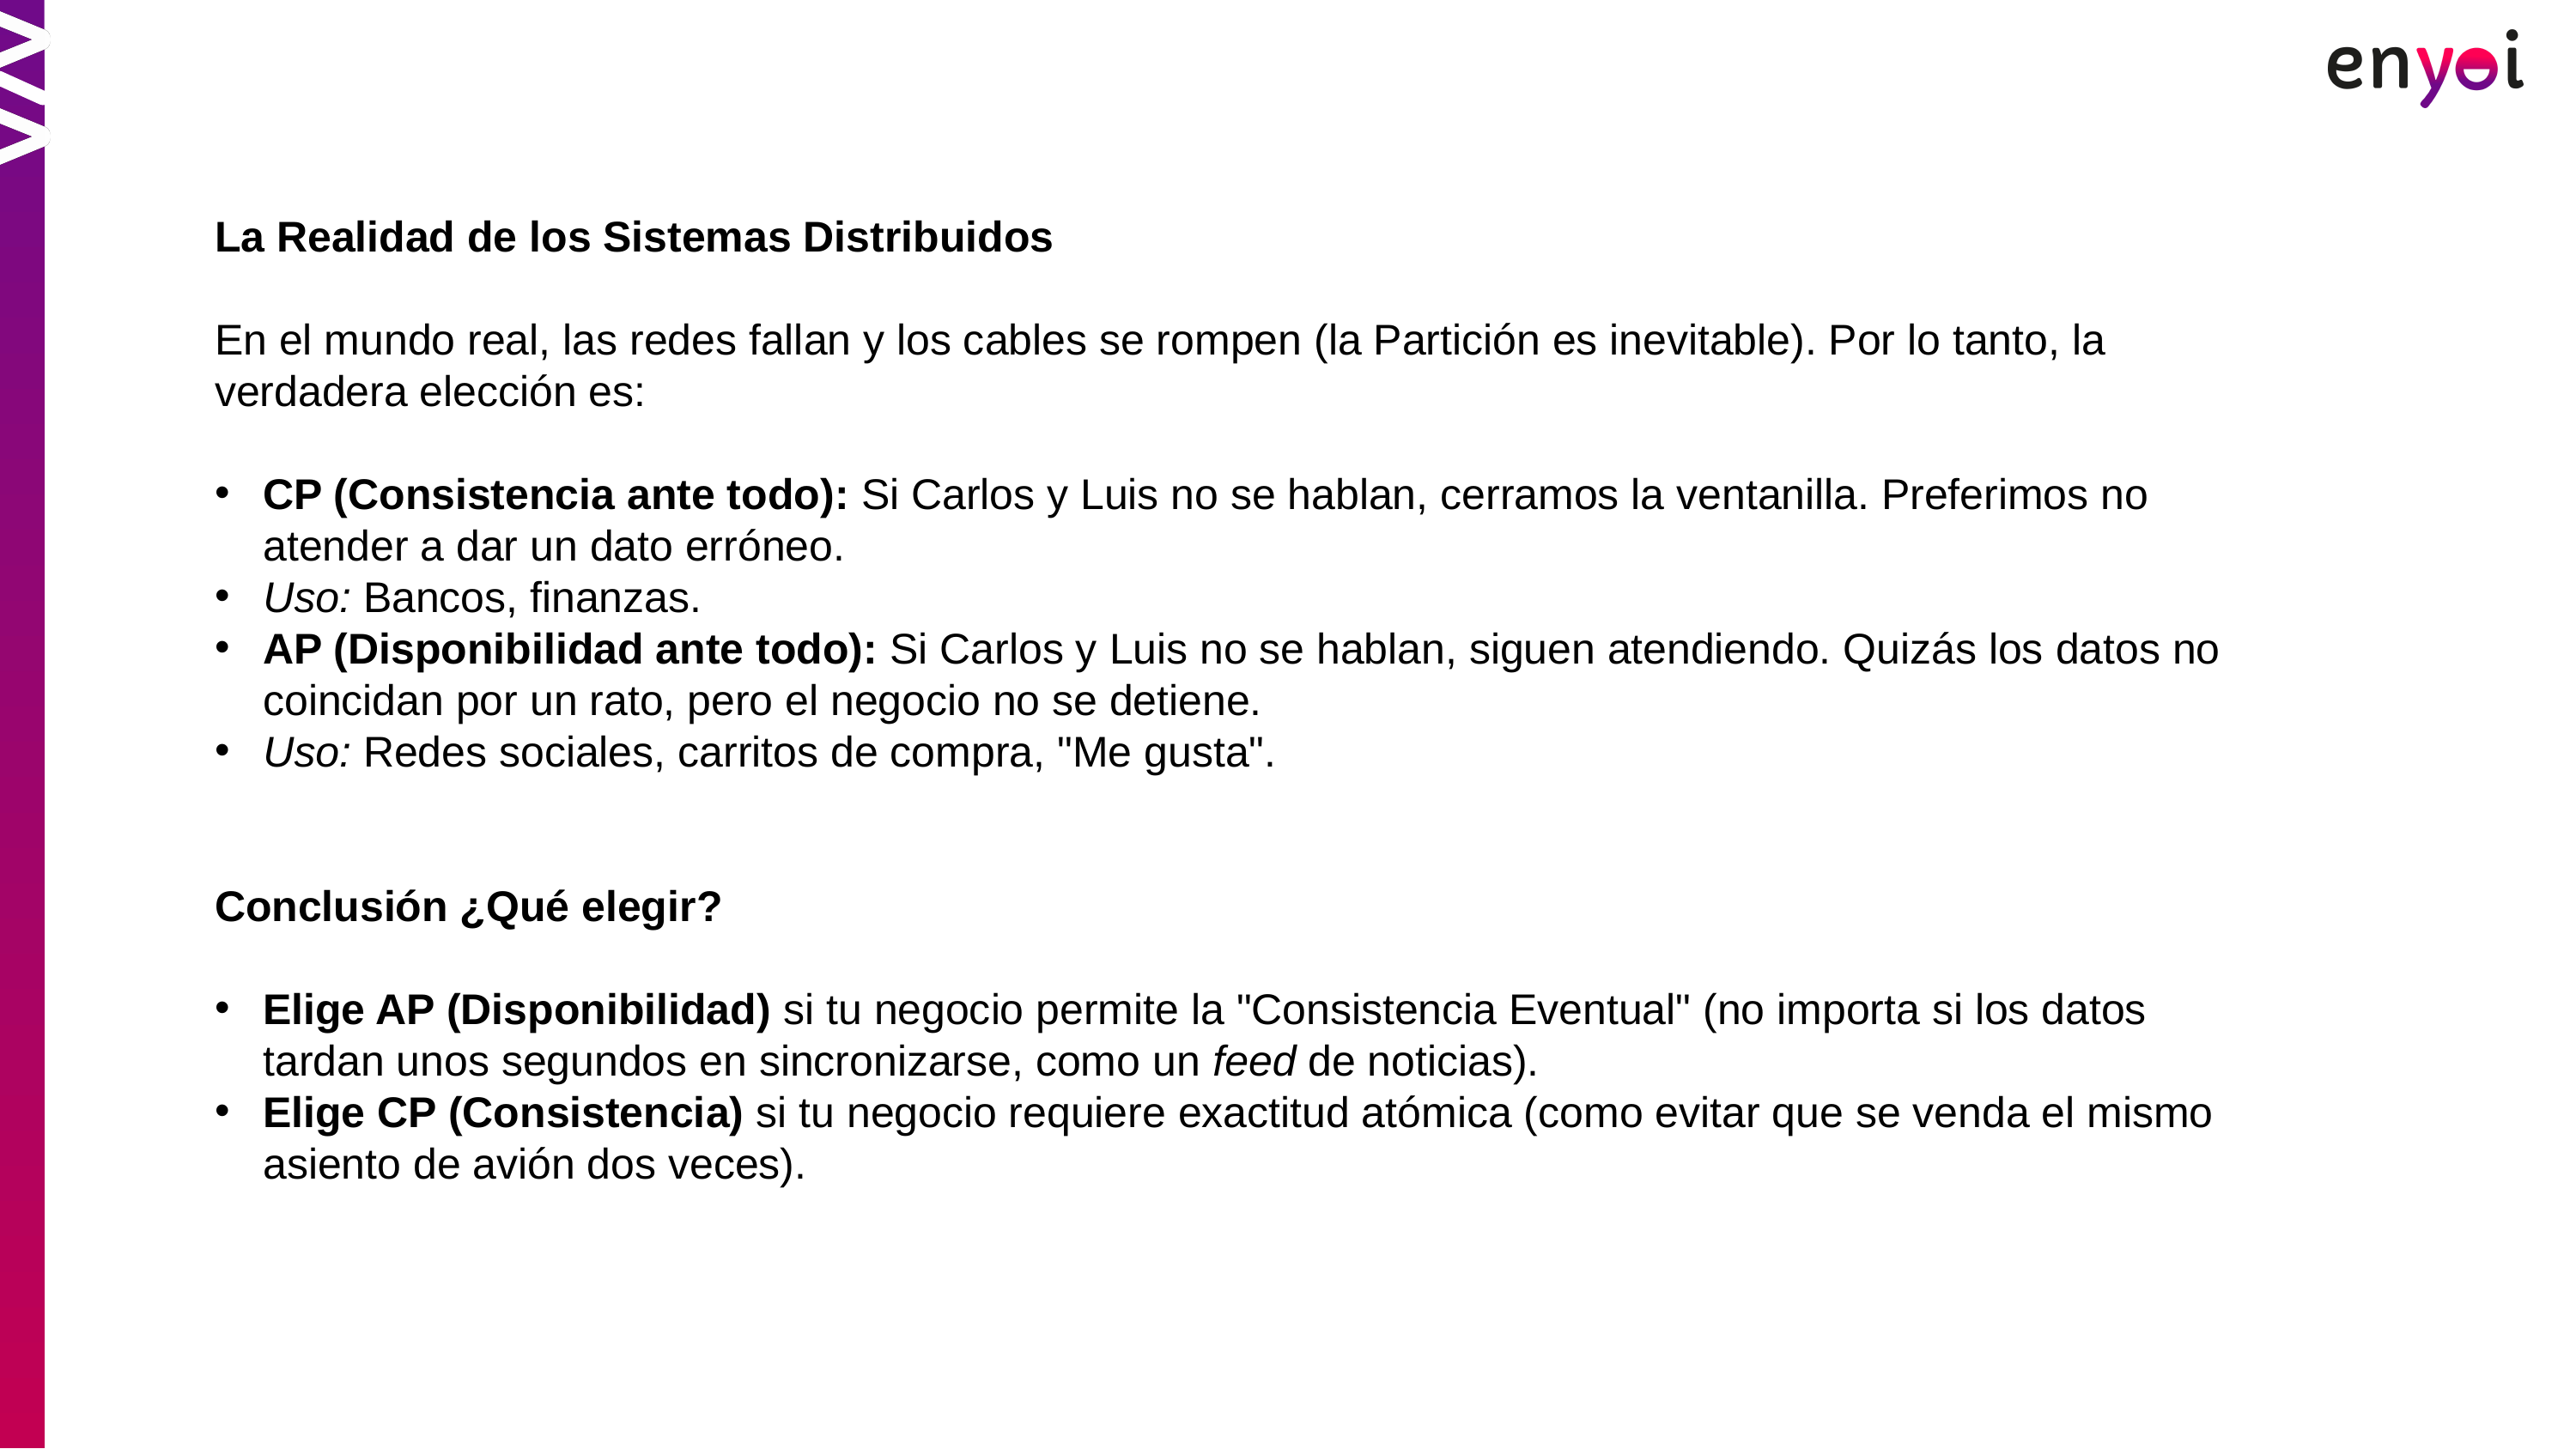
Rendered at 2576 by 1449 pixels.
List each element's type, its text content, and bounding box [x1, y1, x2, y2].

text_box [2328, 29, 2524, 108]
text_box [0, 0, 53, 1449]
text_box La Realidad de los Sistemas Distribuidos En el mundo real, las redes fallan y los cables se rompen (la Partición es inevitable). Por lo tanto, la verdadera elección es: CP (Consistencia ante todo): Si Carlos y Luis no se hablan, cerramos la ventanilla. Preferimos no atender a dar un dato erróneo. Uso: Bancos, finanzas. AP (Disponibilidad ante todo): Si Carlos y Luis no se hablan, siguen atendiendo. Quizás los datos no coincidan por un rato, pero el negocio no se detiene. Uso: Redes sociales, carritos de compra, "Me gusta". Conclusión ¿Qué elegir? Elige AP (Disponibilidad) si tu negocio permite la "Consistencia Eventual" (no importa si los datos tardan unos segundos en sincronizarse, como un feed de noticias). Elige CP (Consistencia) si tu negocio requiere exactitud atómica (como evitar que se venda el mismo asiento de avión dos veces). [202, 202, 2240, 1194]
